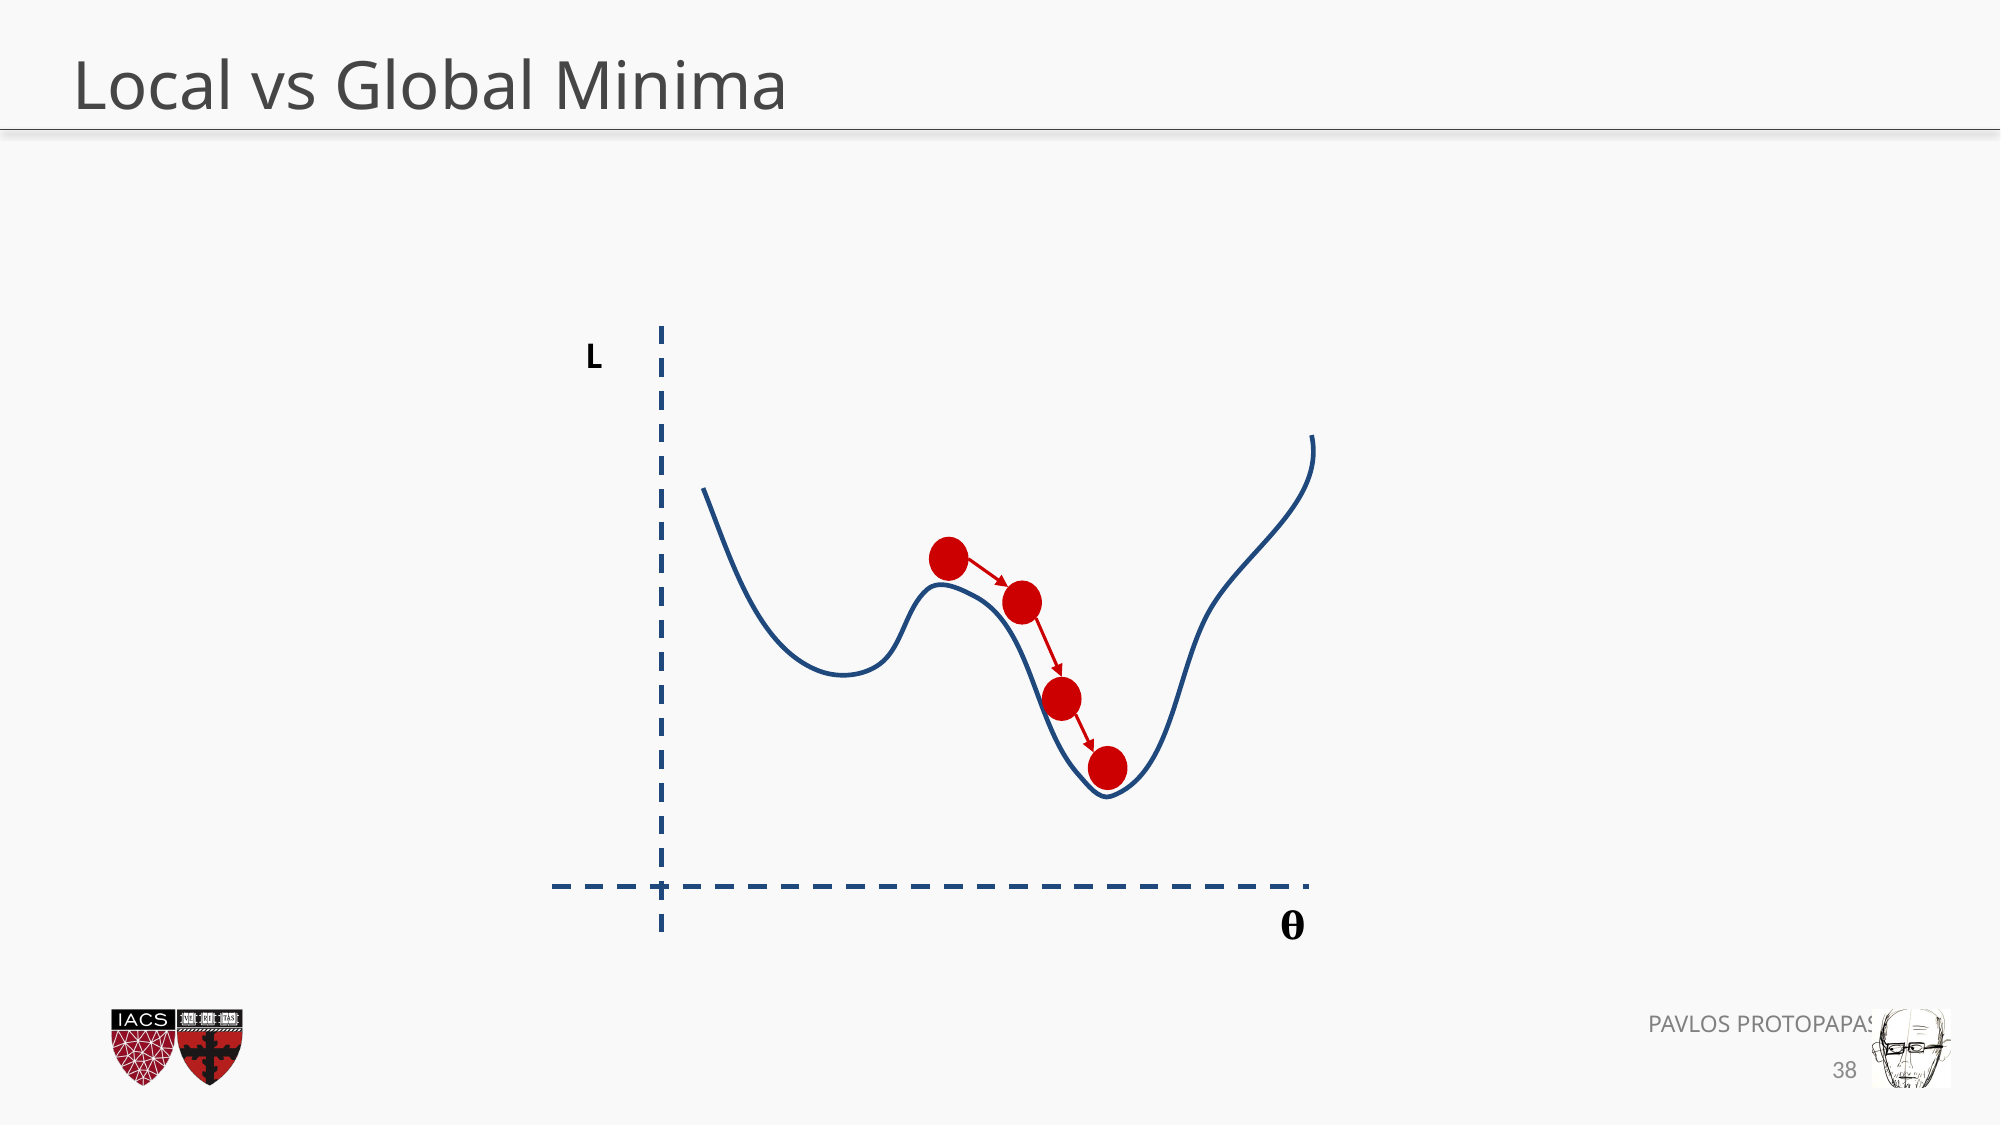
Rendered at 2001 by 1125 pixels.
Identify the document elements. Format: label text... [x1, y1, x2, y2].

picture [1872, 1009, 1951, 1088]
slide_number 38 [1405, 1038, 1873, 1099]
title Local vs Global Minima [57, 35, 1943, 162]
picture [109, 1009, 243, 1086]
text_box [551, 316, 1354, 992]
